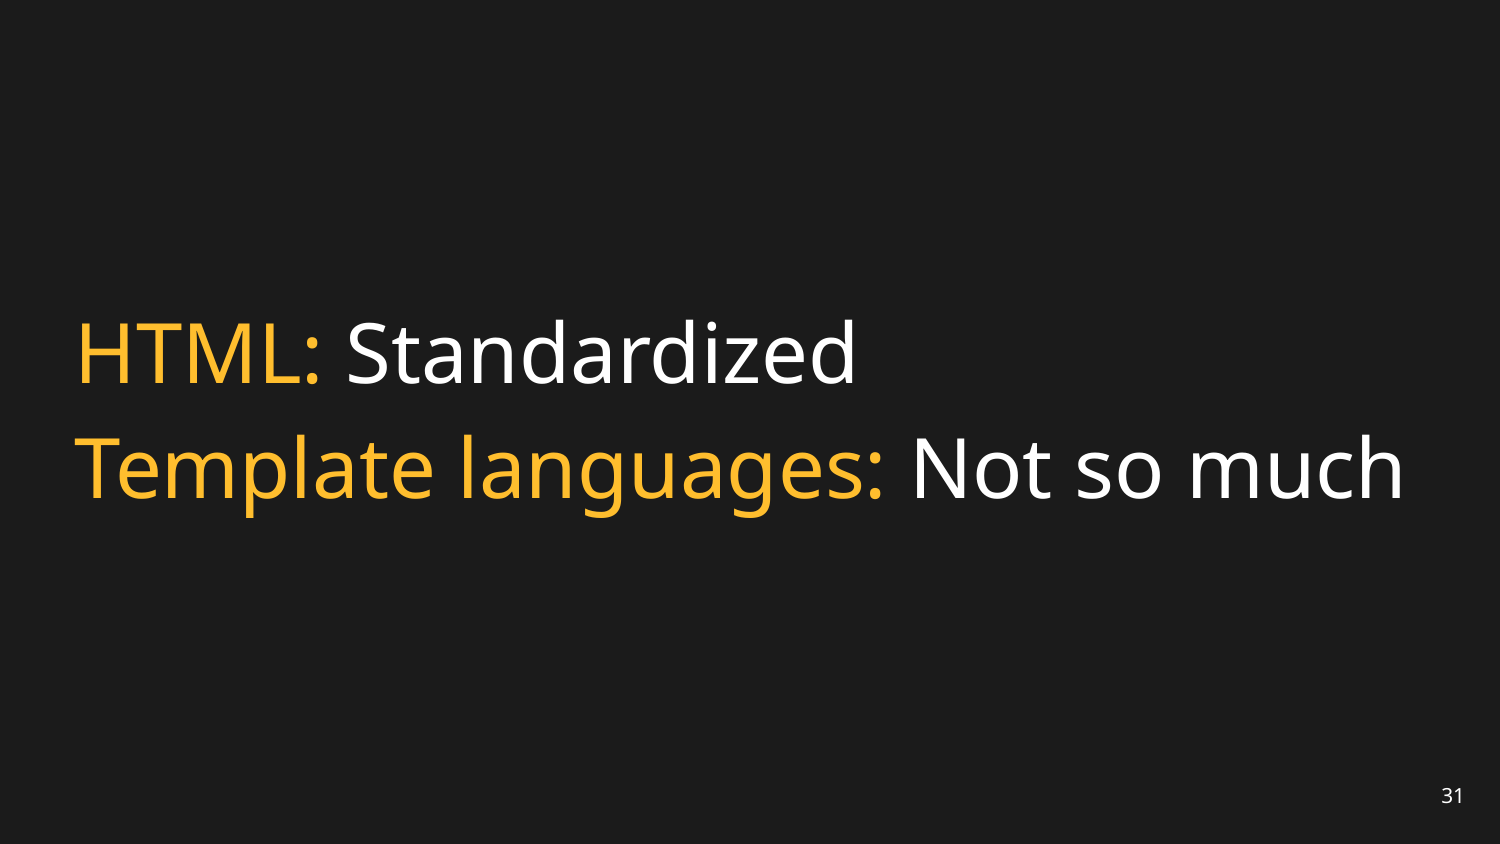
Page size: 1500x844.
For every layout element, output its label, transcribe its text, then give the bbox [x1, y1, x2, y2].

slide_number 31 [1389, 764, 1480, 830]
title HTML: Standardized Template languages: Not so much [59, 72, 1449, 753]
